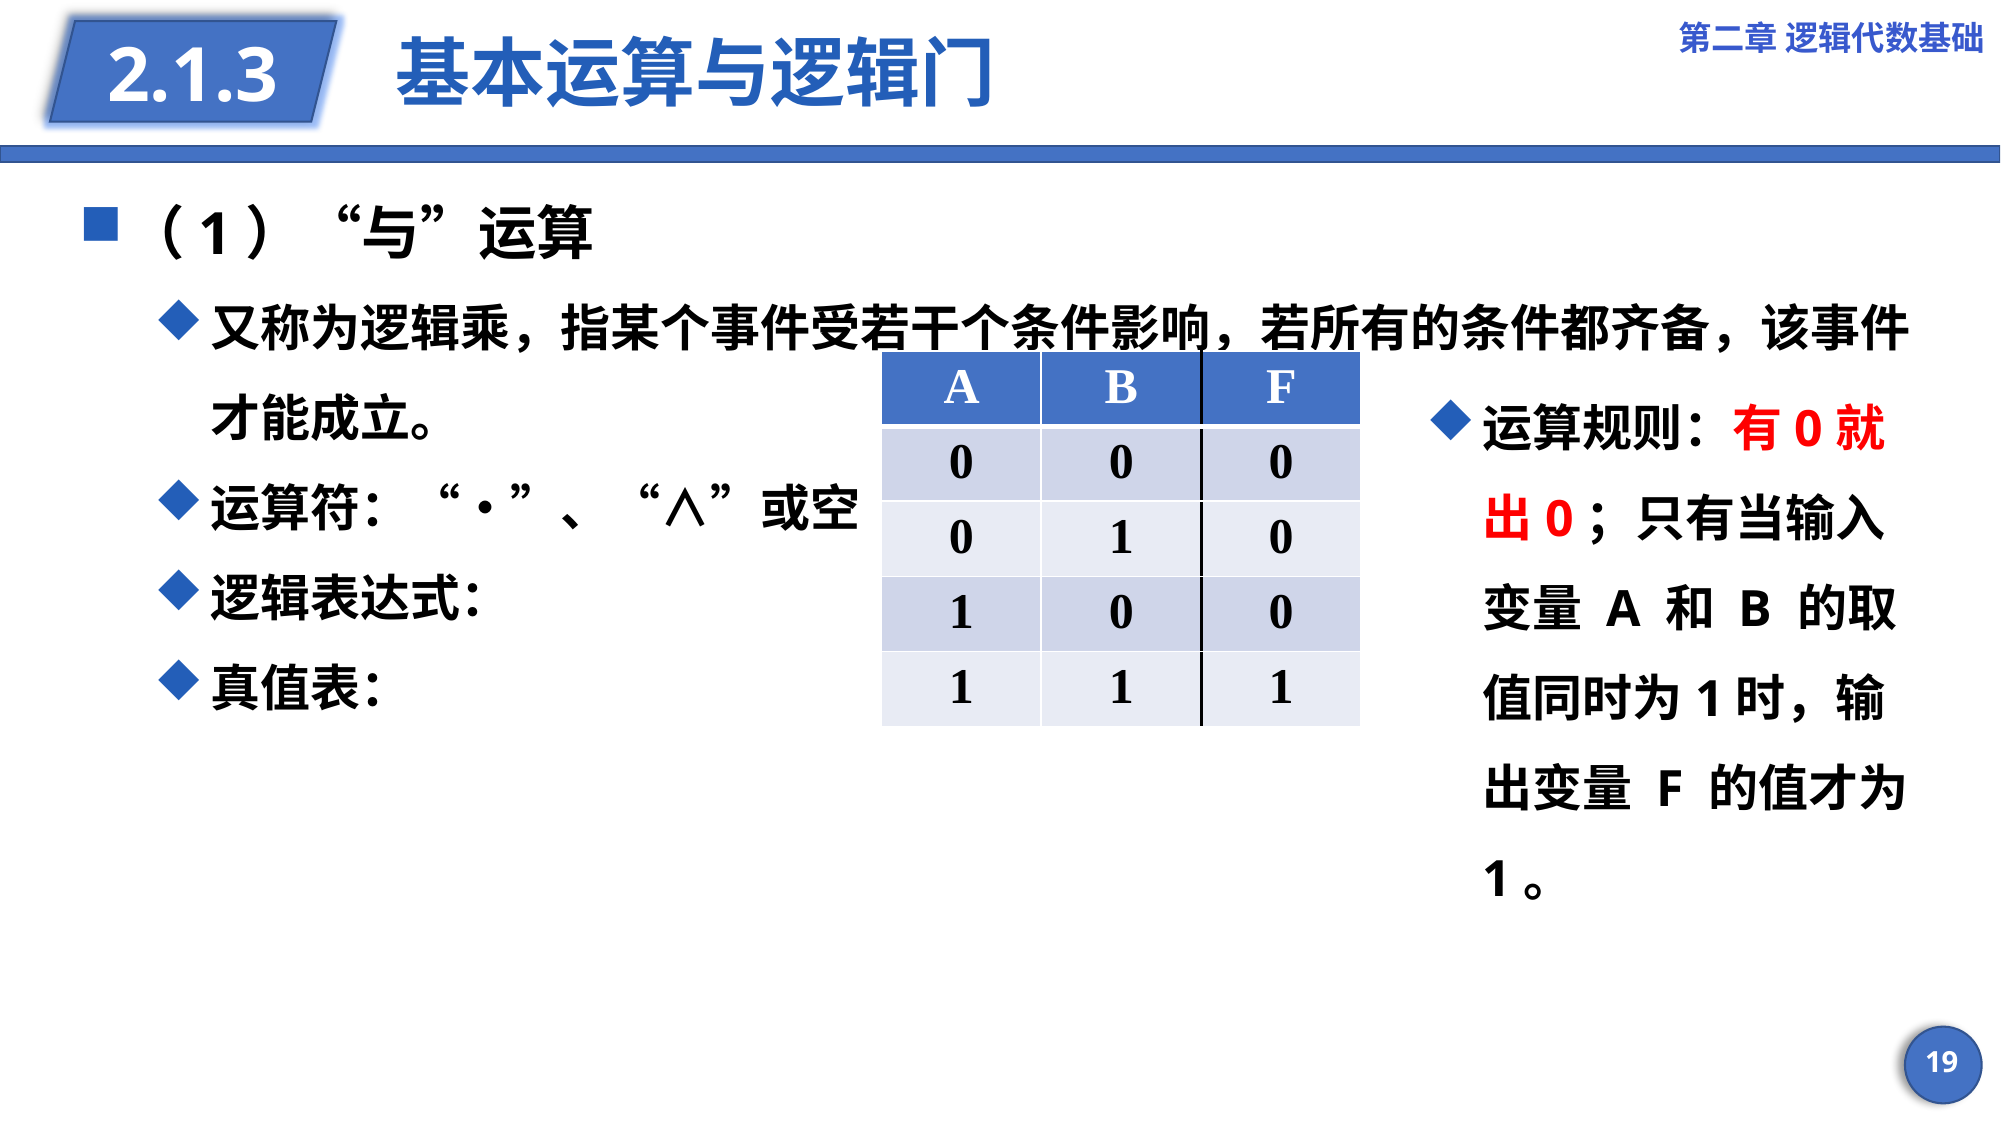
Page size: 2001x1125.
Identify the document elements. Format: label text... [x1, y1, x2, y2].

table_cell 0 [1042, 424, 1200, 491]
table_header A [882, 352, 1040, 419]
table_cell 1 [882, 563, 1040, 632]
table_header F [1203, 352, 1360, 419]
table_cell 0 [1203, 563, 1360, 632]
table_header B [1042, 352, 1200, 419]
table_cell 1 [1203, 633, 1360, 702]
table_cell 0 [1042, 563, 1200, 632]
table_cell 0 [882, 424, 1040, 491]
table_cell 0 [1203, 493, 1360, 561]
table_cell 0 [1203, 424, 1360, 491]
title 基本运算与逻辑门 [380, 16, 1108, 137]
table_cell 1 [1042, 633, 1200, 702]
table_cell 1 [1042, 493, 1200, 561]
text_box 2.1.3 [48, 20, 338, 123]
footer 第二章 逻辑代数基础 [1659, 0, 2000, 83]
table_cell 1 [882, 633, 1040, 702]
slide_number 19 [1895, 1033, 1989, 1094]
table_cell 0 [882, 493, 1040, 561]
text_box 运算规则：有0就出0；只有当输入变量 A 和 B 的取值同时为1时，输出变量 F 的值才为1。 [1411, 358, 1941, 914]
